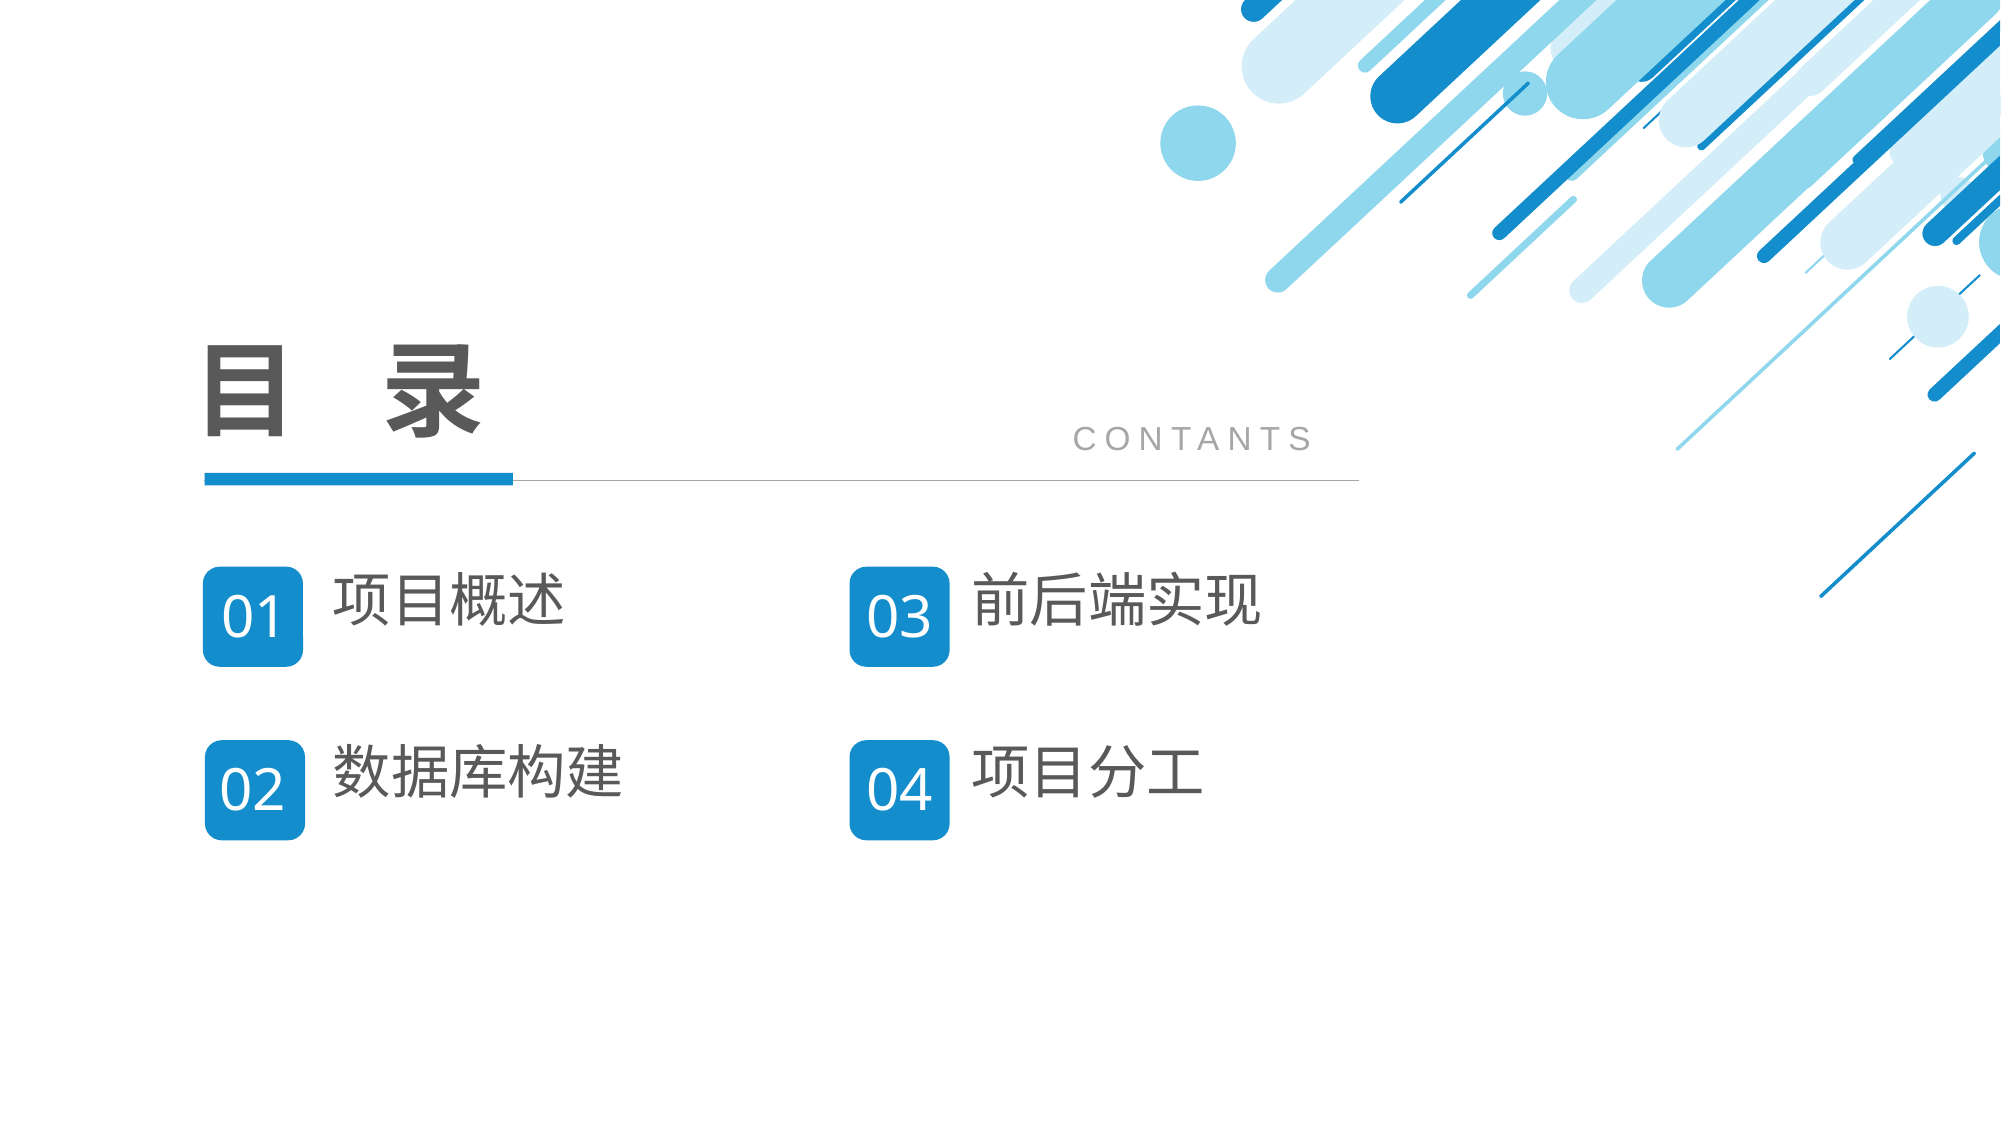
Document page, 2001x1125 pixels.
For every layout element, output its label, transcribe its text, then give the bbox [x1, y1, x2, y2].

text_box [201, 565, 303, 668]
text_box 目 录 [178, 316, 1160, 465]
text_box 前后端实现 [957, 555, 1446, 640]
text_box 项目分工 [957, 727, 1446, 813]
text_box 项目概述 [318, 555, 807, 640]
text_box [1160, 0, 2000, 527]
text_box [854, 739, 946, 744]
text_box 02 [204, 744, 311, 830]
text_box [848, 574, 950, 668]
text_box 03 [851, 572, 958, 657]
text_box 04 [851, 744, 958, 830]
text_box [205, 830, 305, 842]
text_box [848, 747, 950, 842]
text_box [209, 739, 301, 744]
text_box [204, 481, 514, 486]
text_box 01 [206, 572, 313, 657]
text_box [852, 565, 947, 572]
text_box [204, 472, 514, 480]
text_box 数据库构建 [318, 727, 807, 813]
